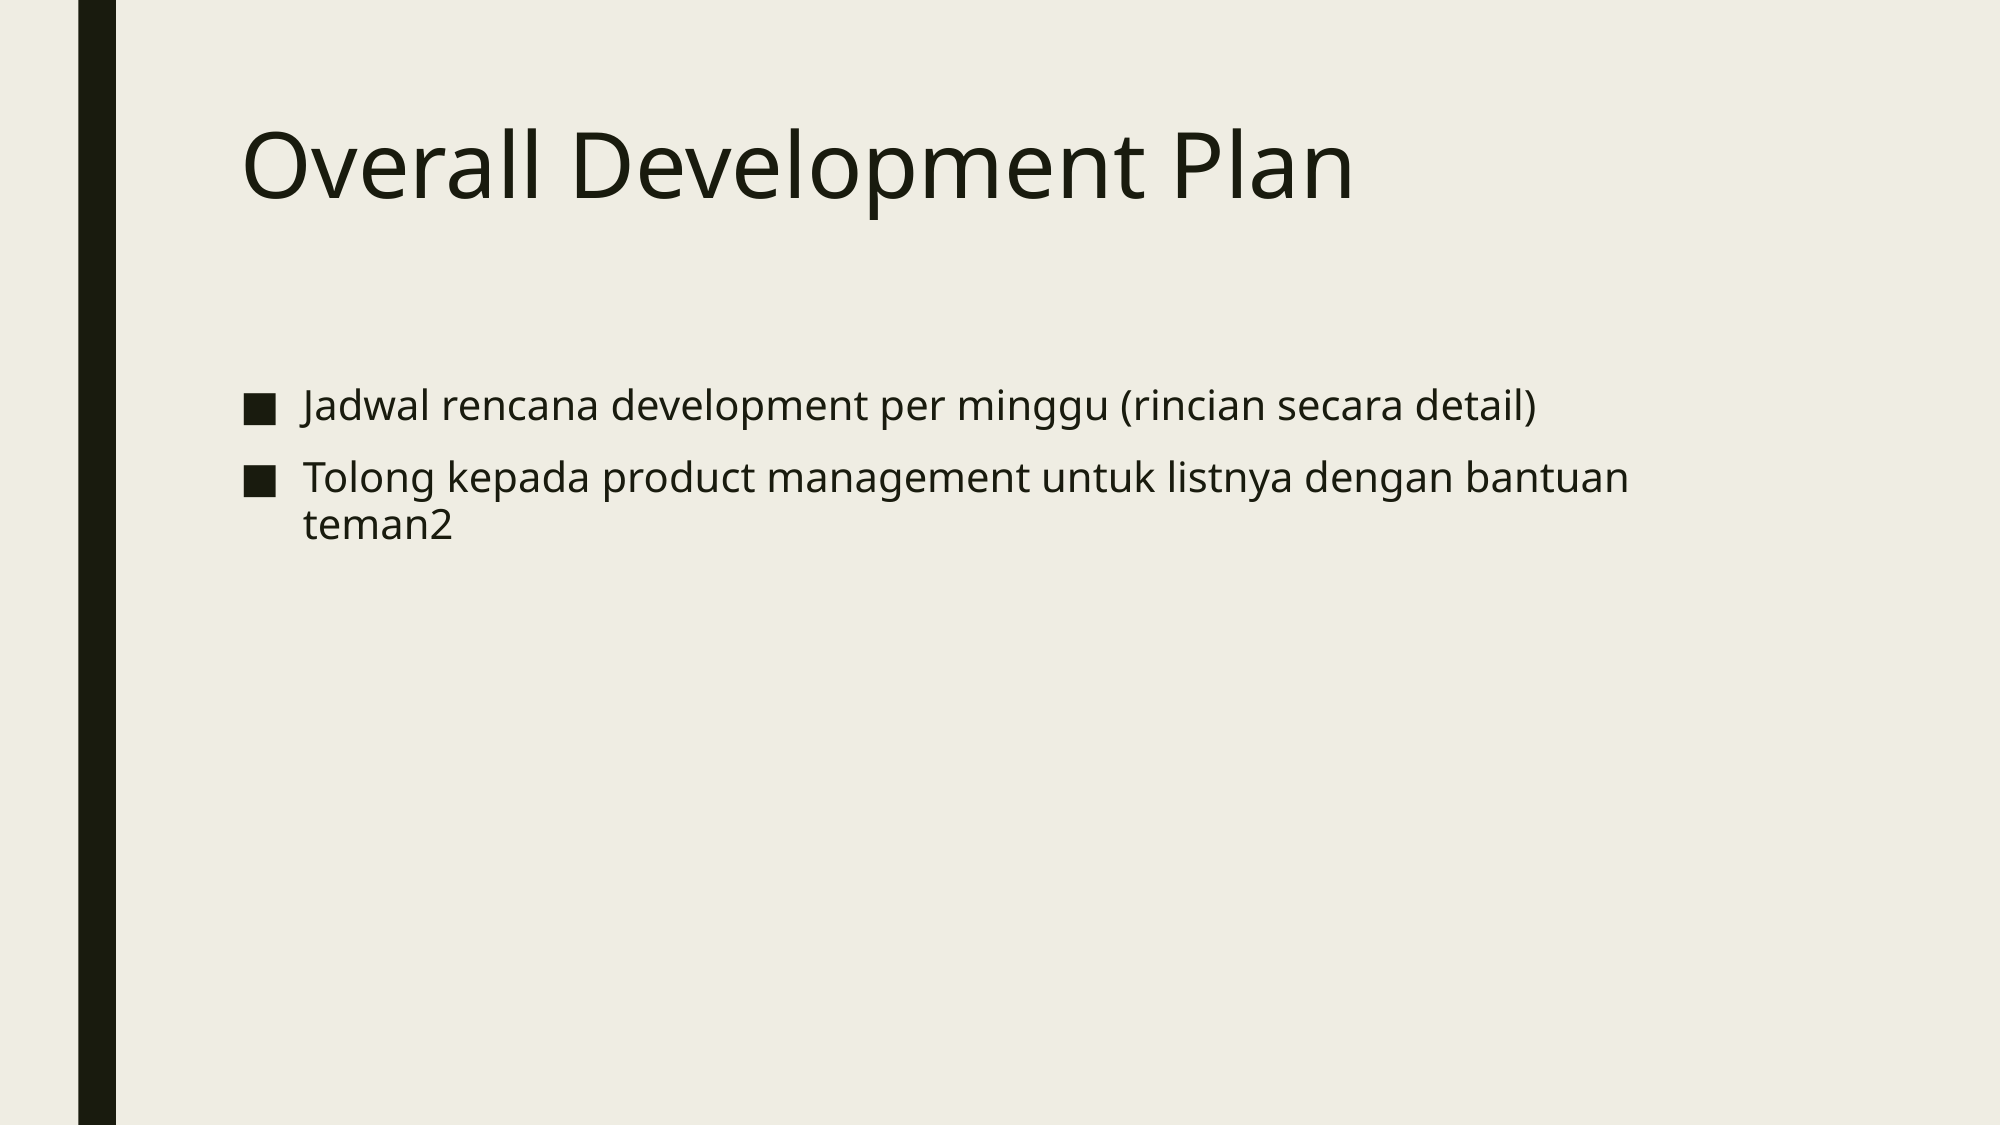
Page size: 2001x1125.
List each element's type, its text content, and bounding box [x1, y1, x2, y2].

list Jadwal rencana development per minggu (rincian secara detail) Tolong kepada product management untuk listnya dengan bantuan teman2 [225, 375, 1800, 963]
title Overall Development Plan [225, 112, 1800, 357]
